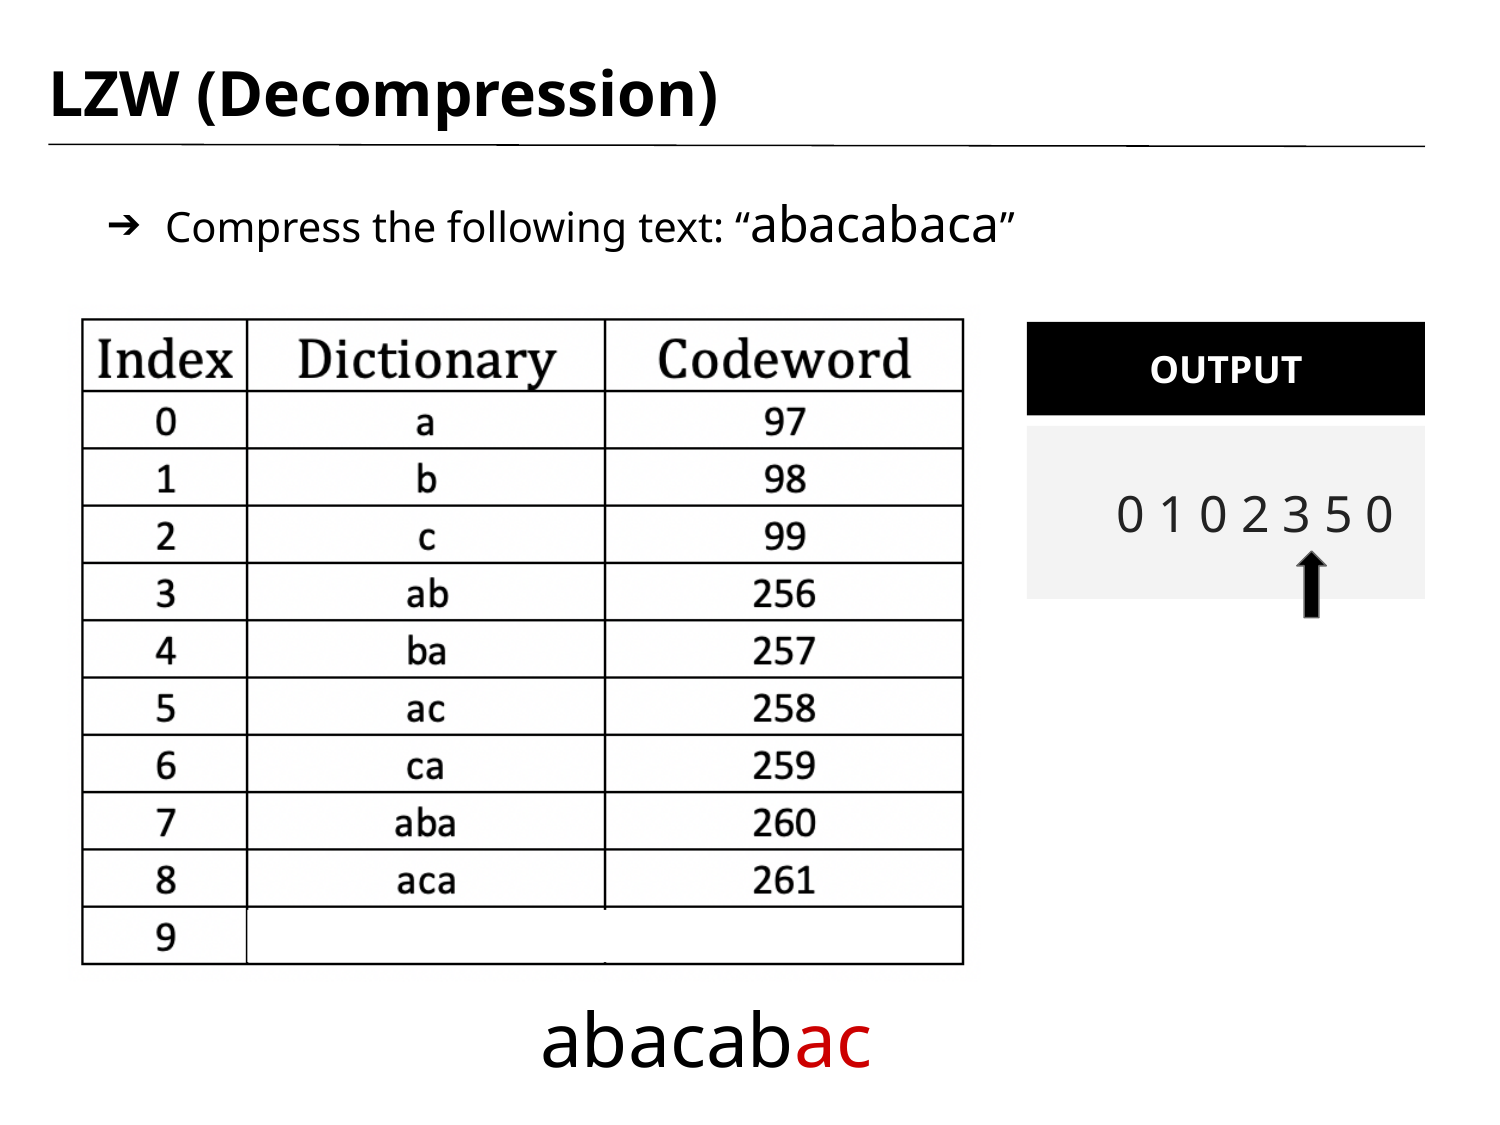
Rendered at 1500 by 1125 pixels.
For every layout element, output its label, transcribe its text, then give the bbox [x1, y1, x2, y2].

list Compress the following text: “abacabaca” [75, 177, 1425, 289]
title LZW (Decompression) [33, 32, 1384, 145]
picture [67, 304, 981, 982]
text_box OUTPUT [1026, 321, 1425, 416]
text_box [1296, 551, 1327, 618]
list abacabac [75, 981, 1425, 1093]
text_box 0 1 0 2 3 5 0 [1026, 425, 1425, 599]
